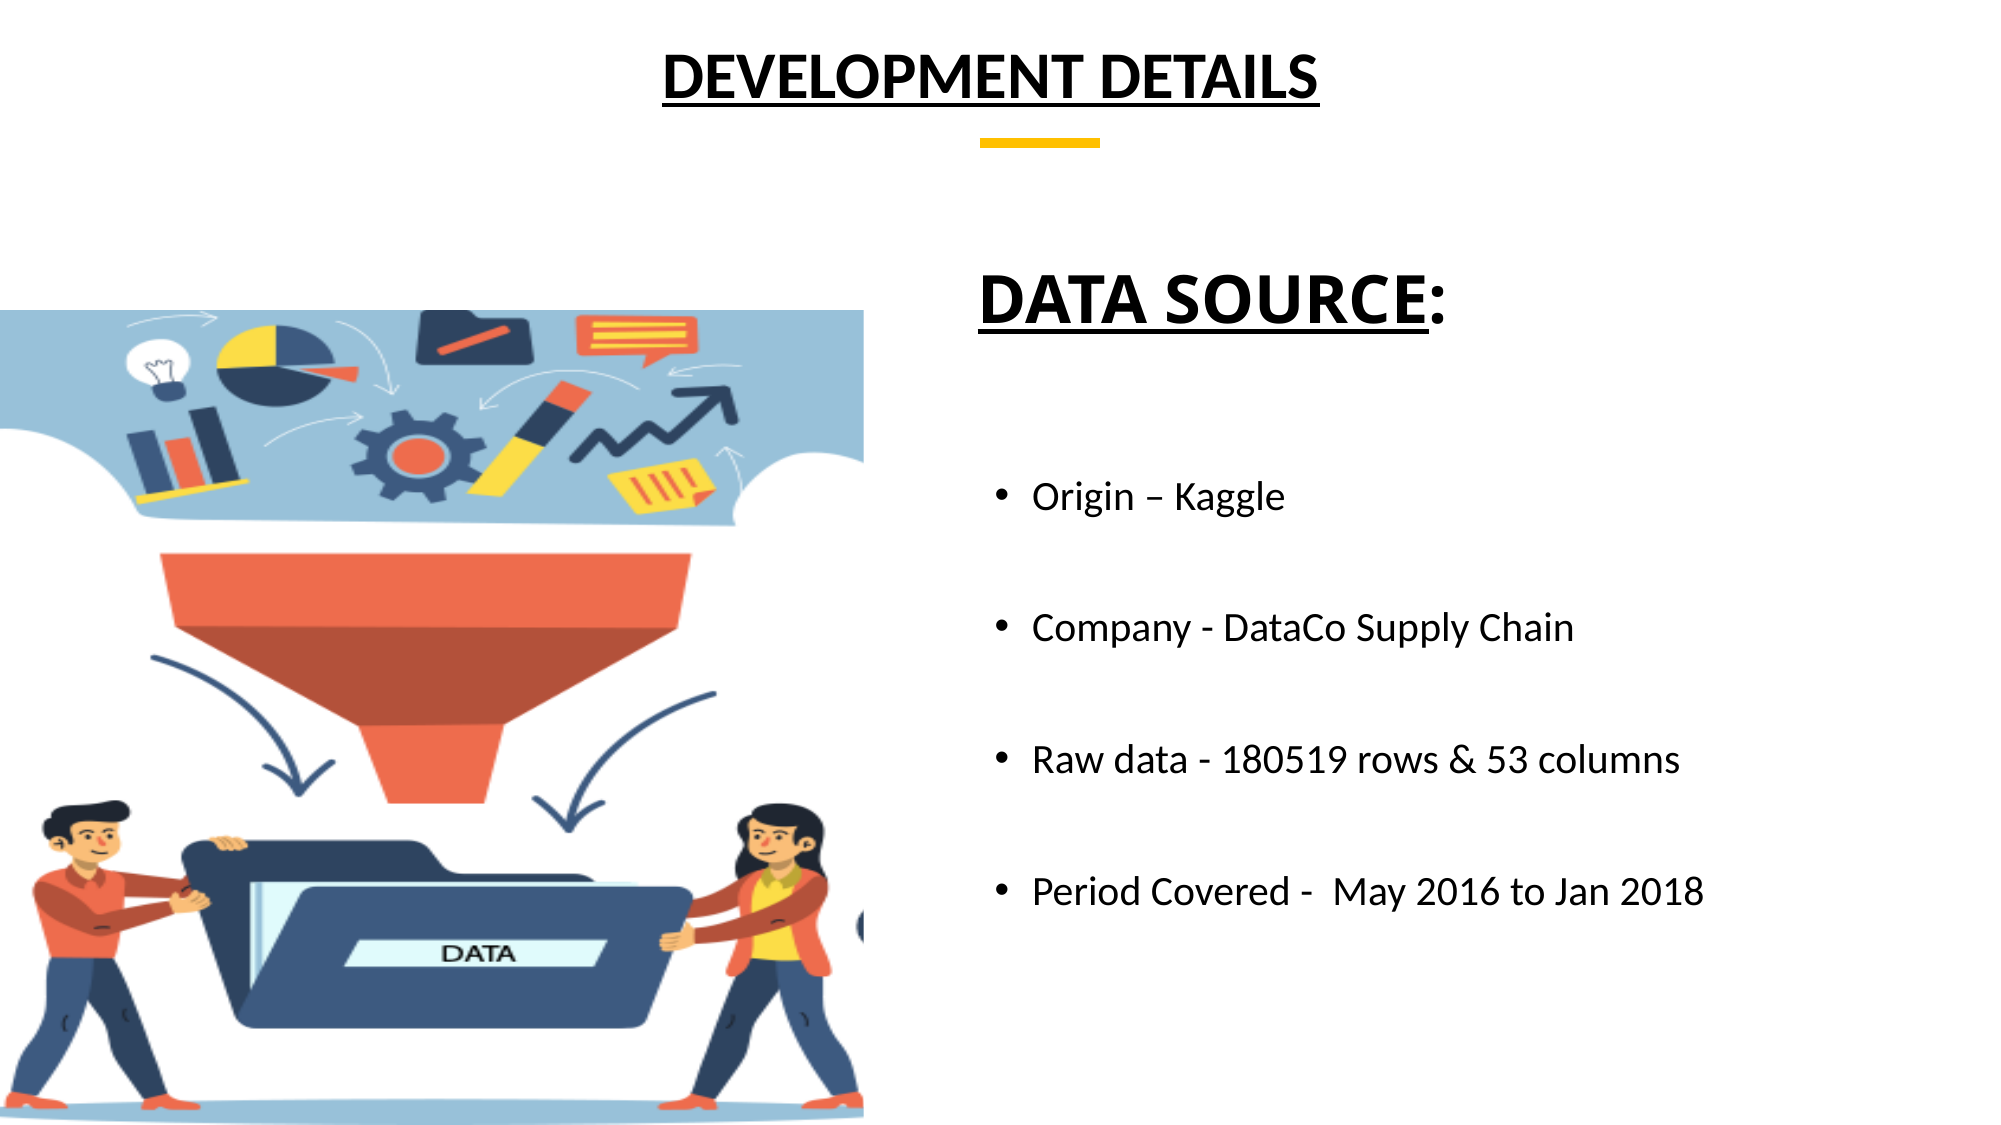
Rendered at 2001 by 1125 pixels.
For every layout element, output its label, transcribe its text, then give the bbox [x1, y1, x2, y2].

picture [0, 310, 864, 1125]
list Origin – Kaggle Company - DataCo Supply Chain Raw data - 180519 rows & 53 columns Period Covered - May 2016 to Jan 2018 [979, 395, 1875, 1061]
text_box DEVELOPMENT DETAILS [93, 24, 1889, 120]
title DATA SOURCE: [962, 186, 1856, 1022]
